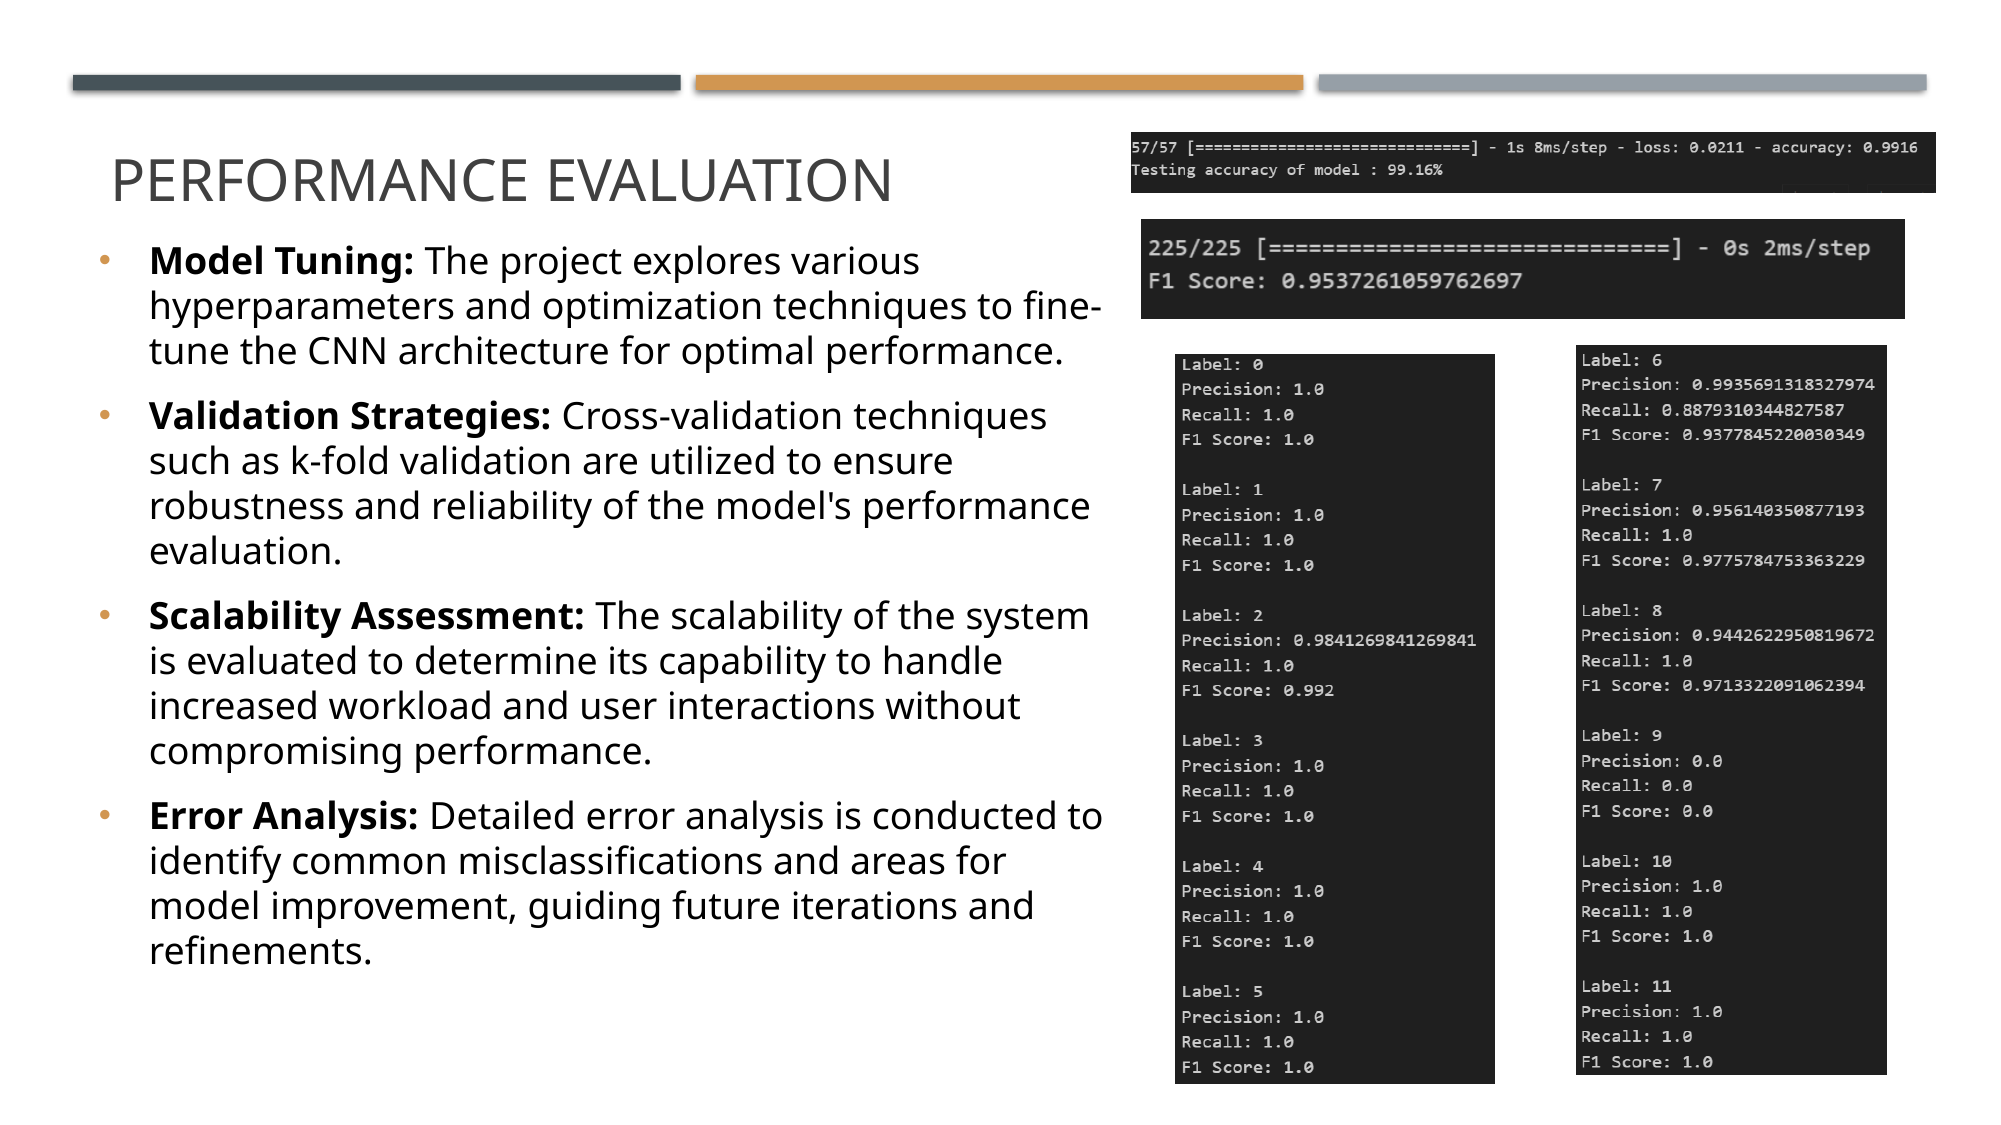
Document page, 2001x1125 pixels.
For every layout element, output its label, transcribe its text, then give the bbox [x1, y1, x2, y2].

picture [1141, 219, 1906, 319]
picture [1575, 345, 1888, 1076]
title Performance Evaluation [95, 115, 1905, 221]
picture [1130, 131, 1936, 193]
list Model Tuning: The project explores various hyperparameters and optimization techniques to fine-tune the CNN architecture for optimal performance. Validation Strategies: Cross-validation techniques such as k-fold validation are utilized to ensure robustness and reliability of the model's performance evaluation. Scalability Assessment: The scalability of the system is evaluated to determine its capability to handle increased workload and user interactions without compromising performance. Error Analysis: Detailed error analysis is conducted to identify common misclassifications and areas for model improvement, guiding future iterations and refinements. [83, 280, 1143, 993]
picture [1174, 353, 1495, 1084]
